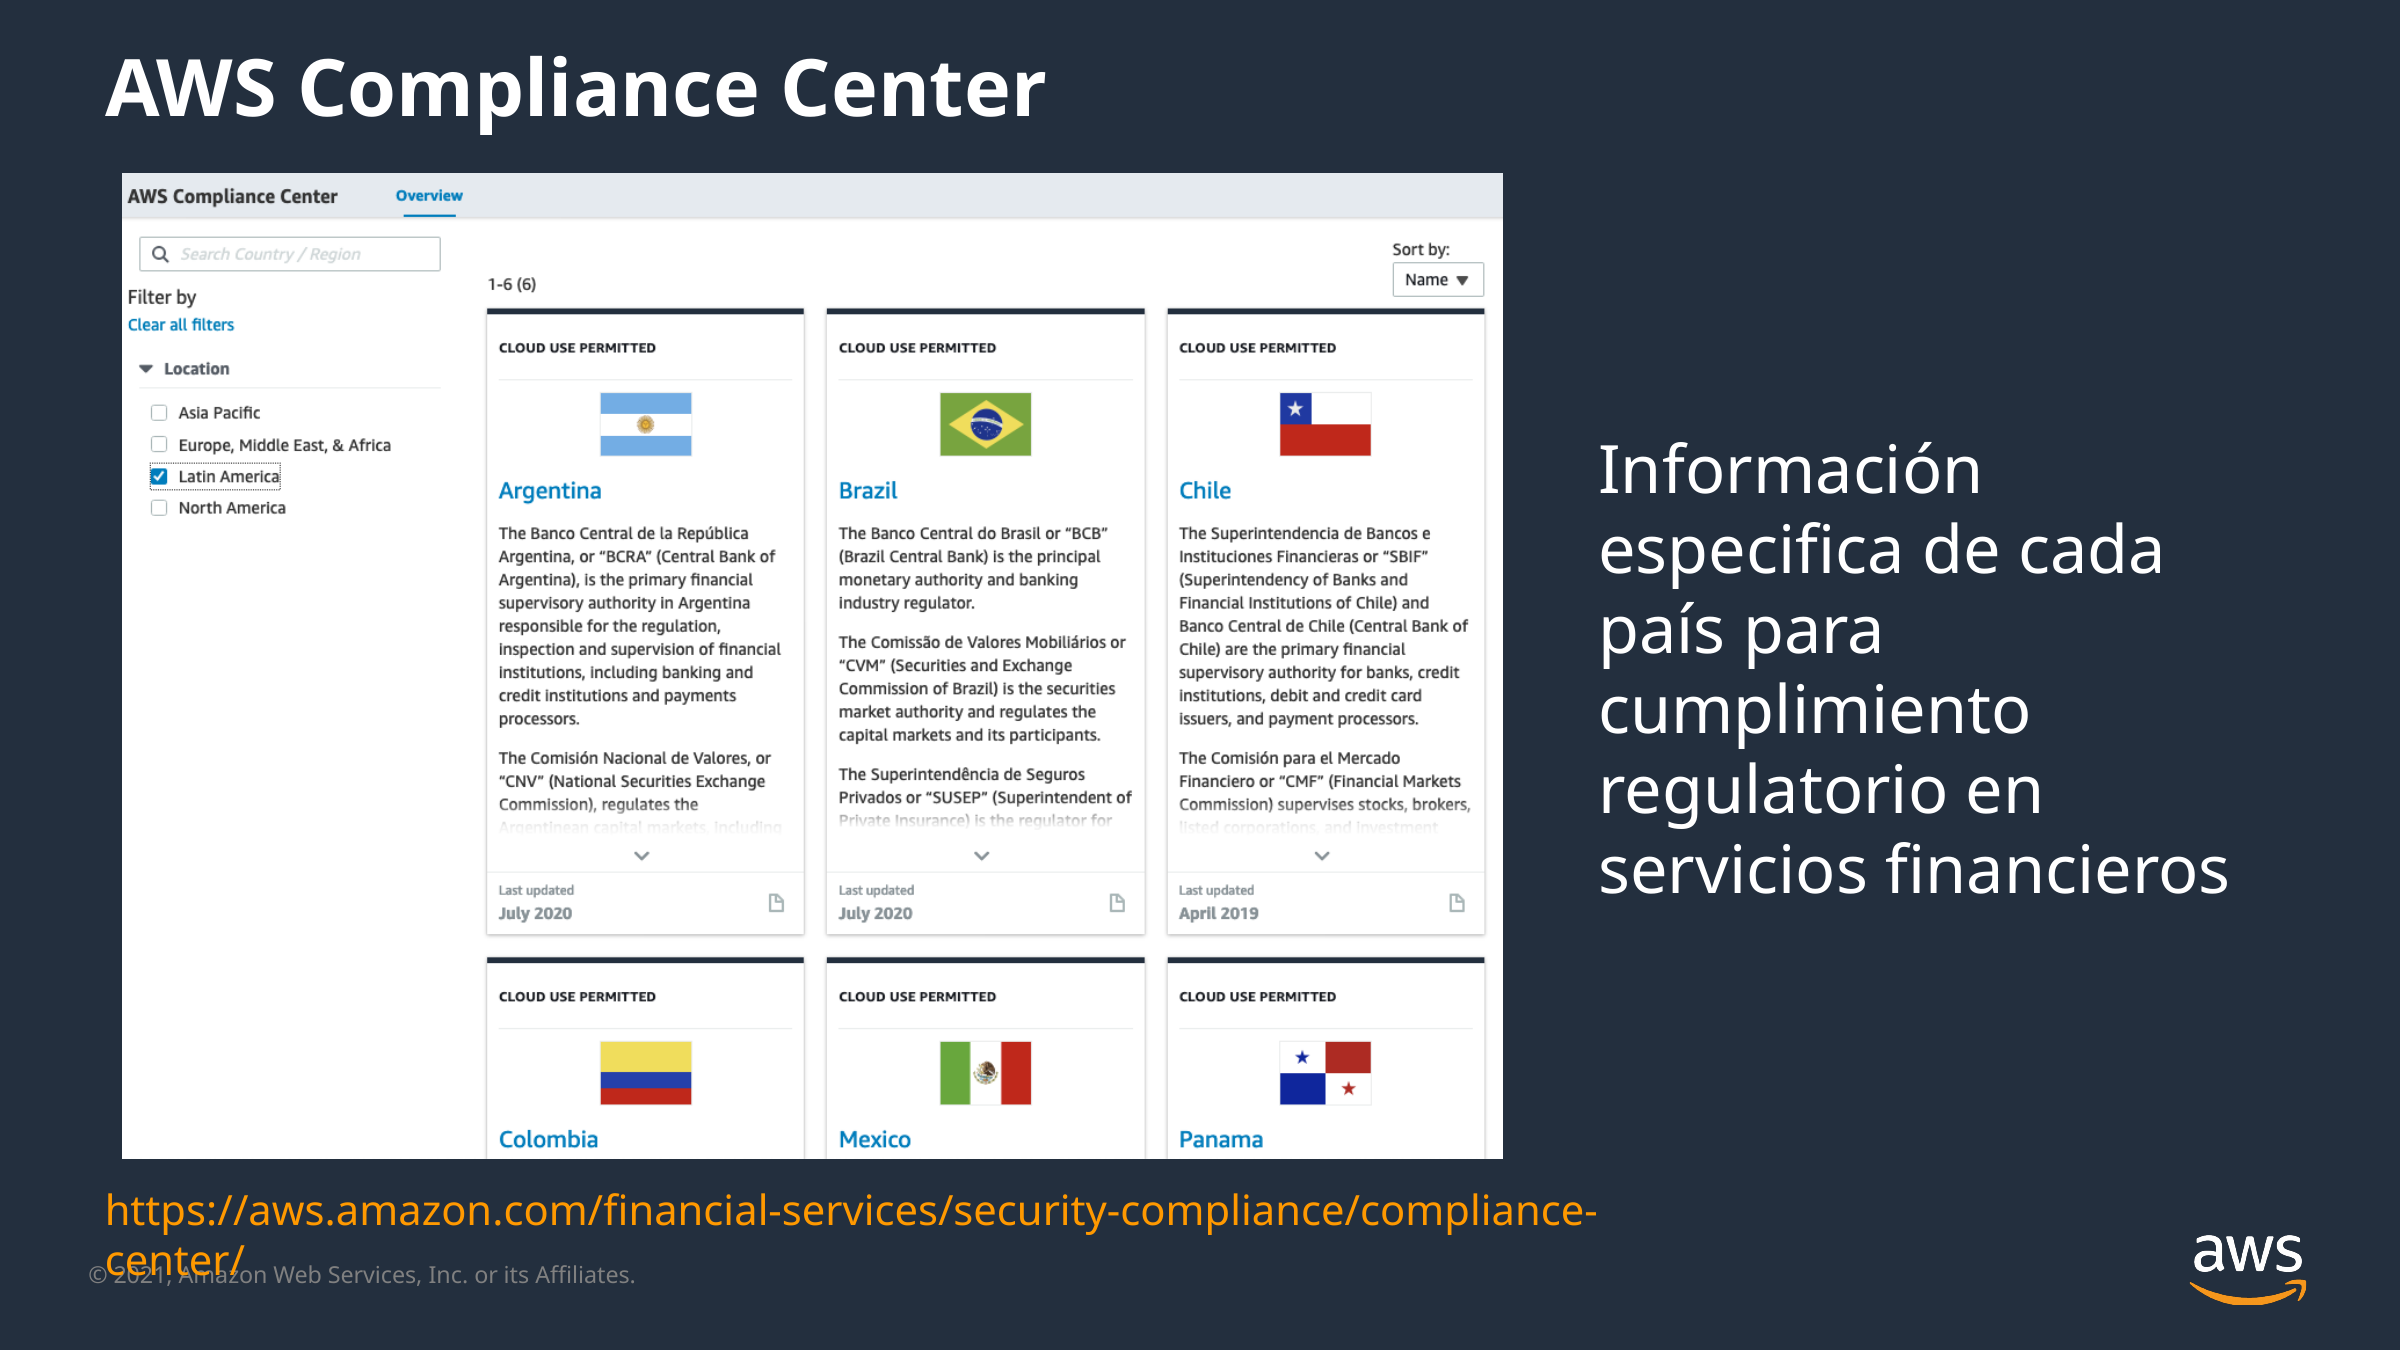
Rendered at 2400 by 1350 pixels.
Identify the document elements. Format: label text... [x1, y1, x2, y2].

list Información especifica de cada país para cumplimiento regulatorio en servicios financieros [1583, 173, 2307, 1161]
text_box https://aws.amazon.com/financial-services/security-compliance/compliance-center/ [89, 1176, 1753, 1292]
title AWS Compliance Center [90, 30, 2307, 174]
picture [122, 173, 1503, 1159]
